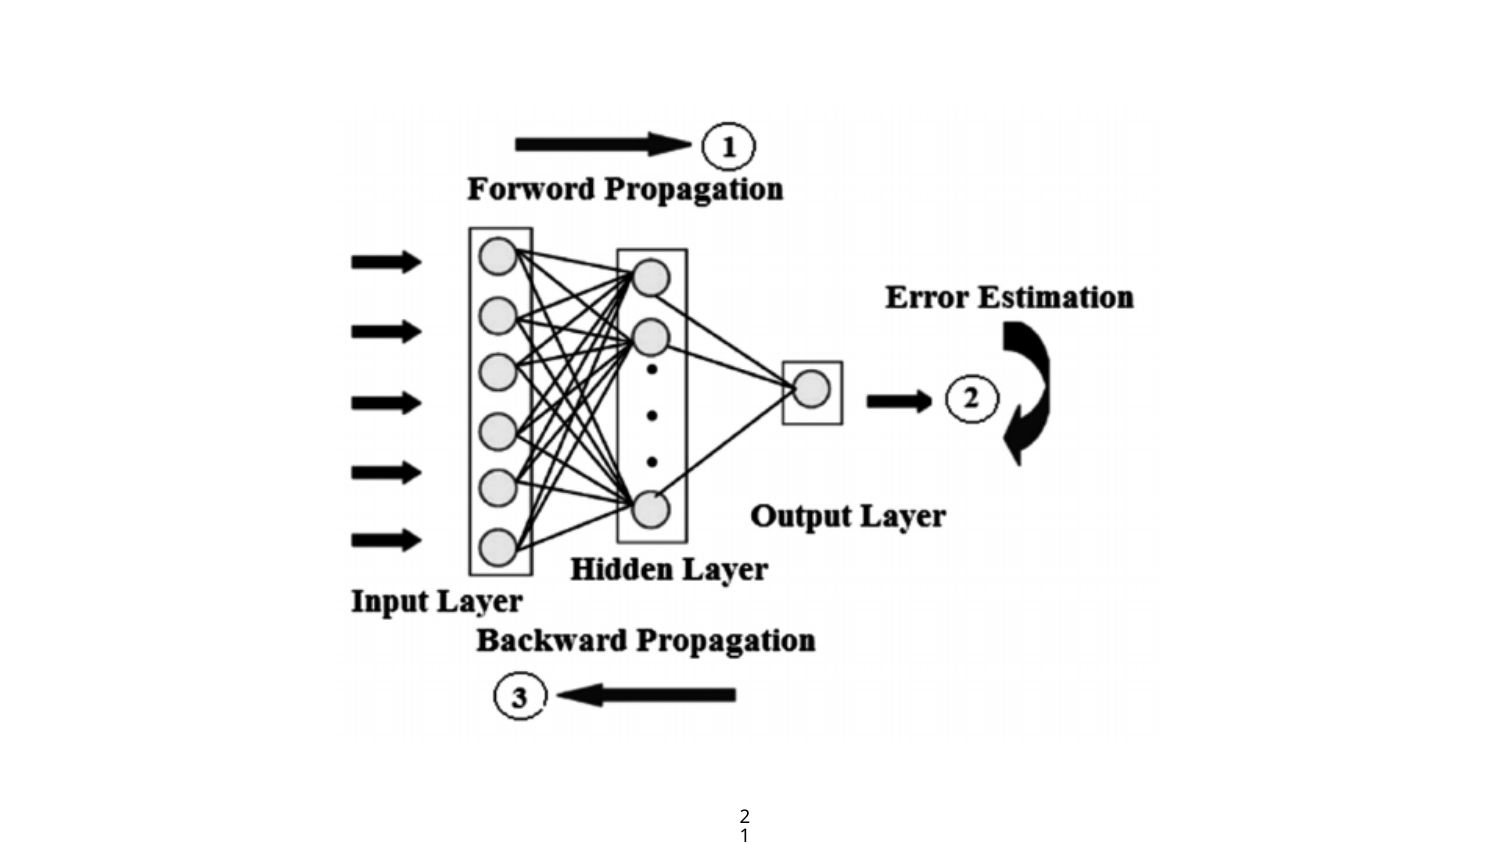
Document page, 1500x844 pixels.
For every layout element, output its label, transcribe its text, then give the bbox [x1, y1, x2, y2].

slide_number ‹#› [735, 800, 764, 832]
picture [337, 102, 1163, 742]
